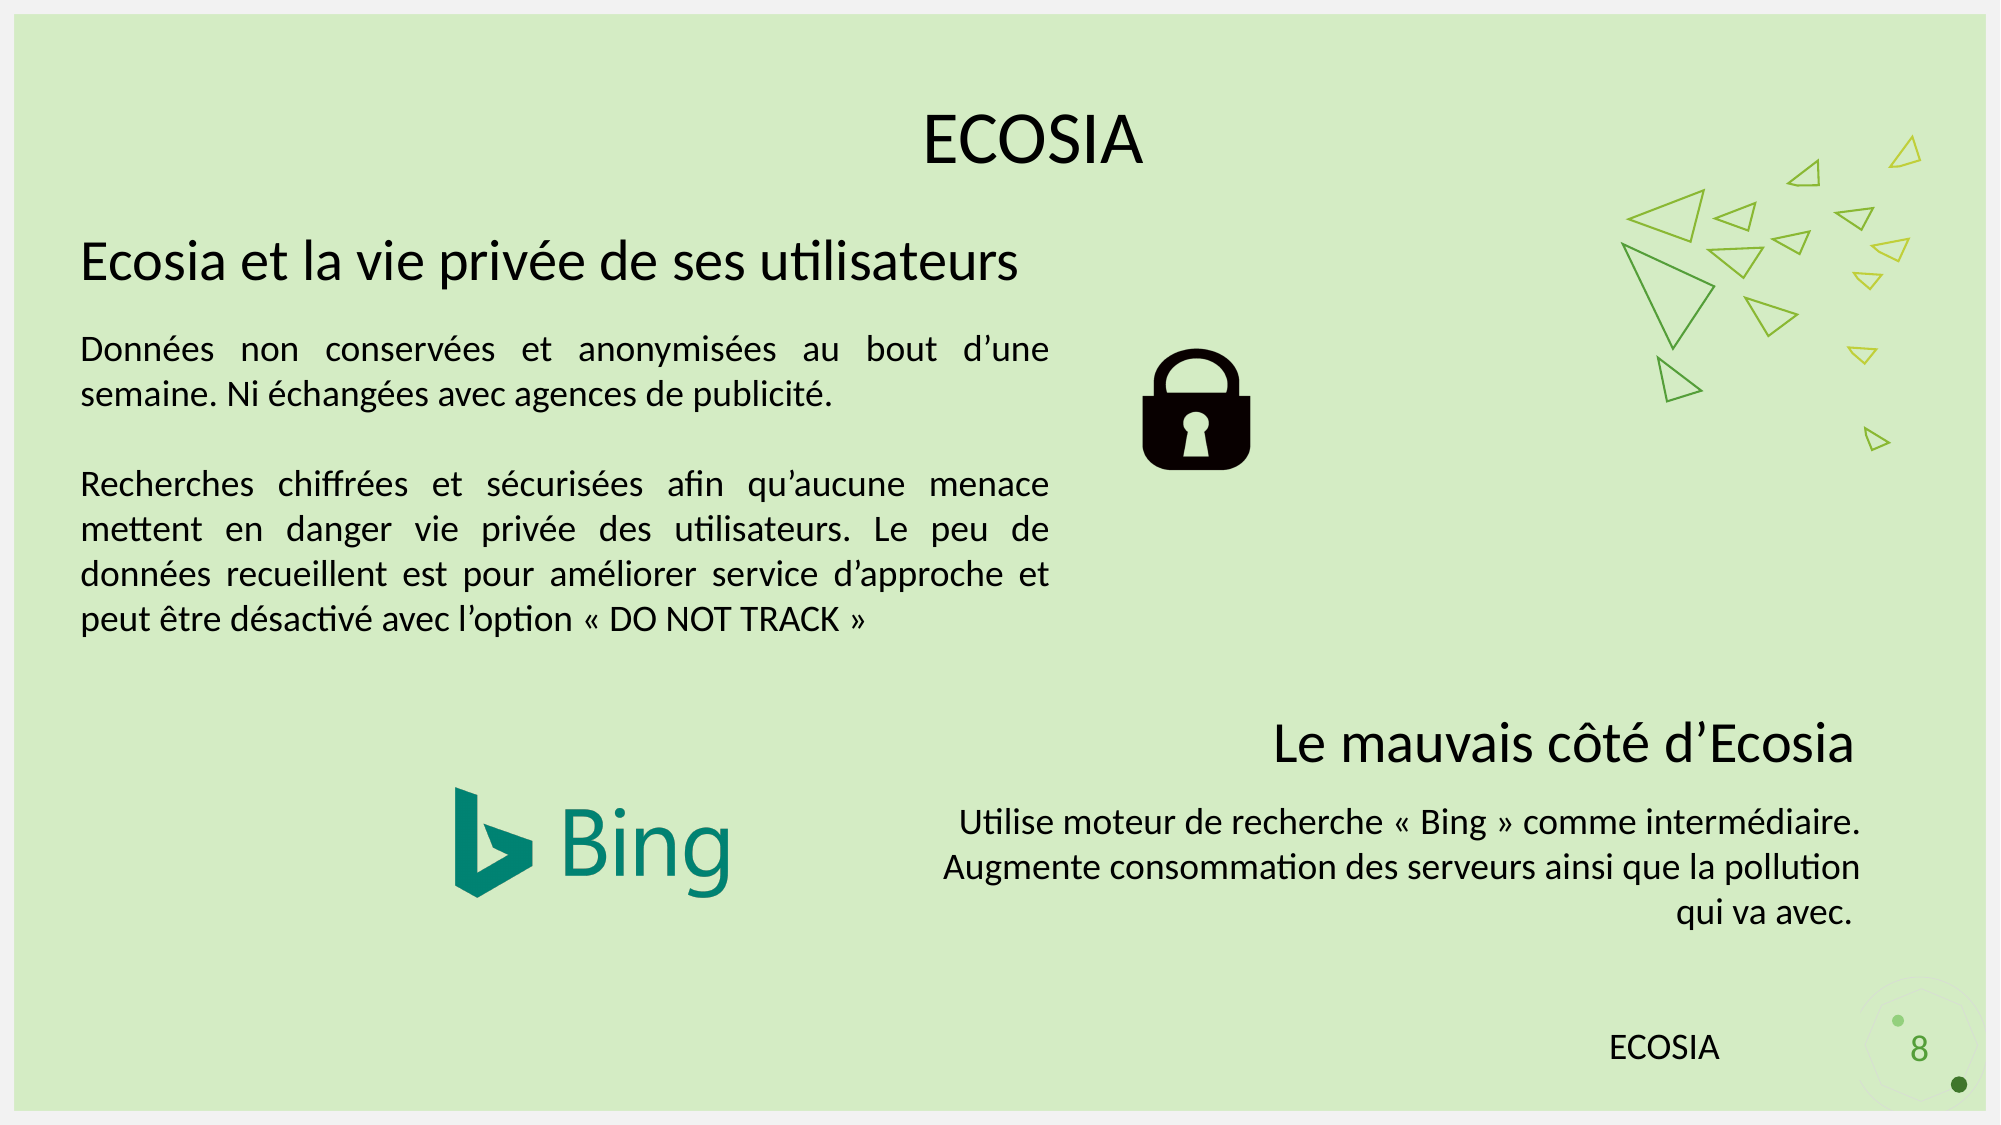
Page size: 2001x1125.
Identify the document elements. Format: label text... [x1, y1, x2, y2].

text_box Données non conservées et anonymisées au bout d’une semaine. Ni échangées avec agences de publicité. Recherches chiffrées et sécurisées afin qu’aucune menace mettent en danger vie privée des utilisateurs. Le peu de données recueillent est pour améliorer service d’approche et peut être désactivé avec l’option « DO NOT TRACK » [65, 317, 1066, 647]
picture [1085, 325, 1308, 497]
picture [455, 787, 728, 898]
text_box Ecosia et la vie privée de ses utilisateurs [646, 235, 1131, 294]
text_box ECOSIA [1479, 1019, 1850, 1070]
text_box [94, 213, 646, 317]
text_box Utilise moteur de recherche « Bing » comme intermédiaire. Augmente consommation des serveurs ainsi que la pollution qui va avec. [876, 789, 1877, 940]
text_box Le mauvais côté d’Ecosia [765, 696, 1857, 775]
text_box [1617, 136, 1922, 451]
text_box ECOSIA [907, 123, 1162, 188]
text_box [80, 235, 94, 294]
